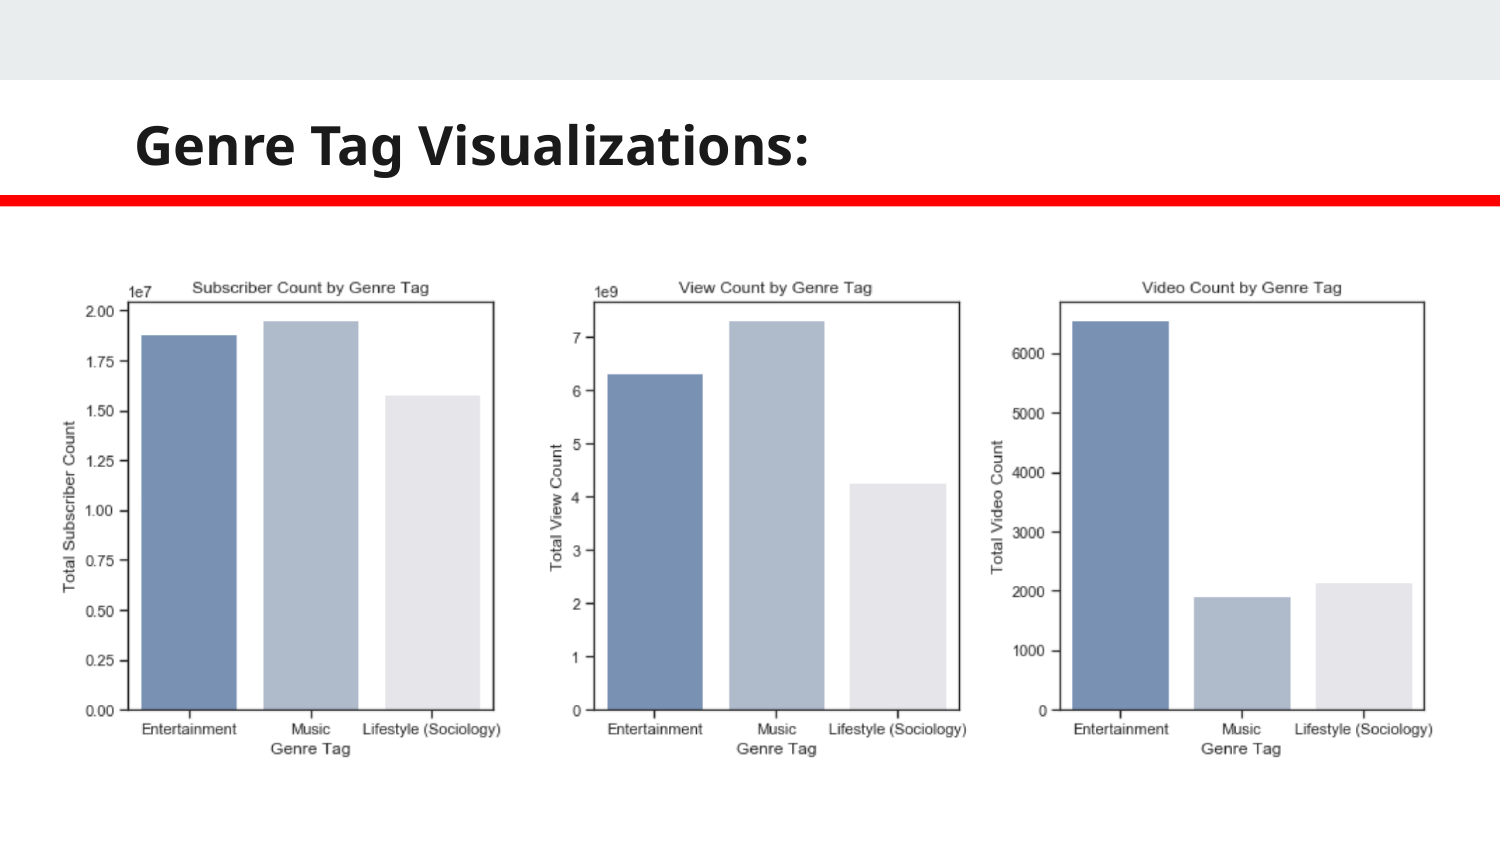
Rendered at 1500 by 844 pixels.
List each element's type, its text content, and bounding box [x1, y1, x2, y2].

picture [39, 268, 1461, 772]
title Genre Tag Visualizations: [119, 95, 1381, 184]
text_box [0, 195, 1500, 207]
